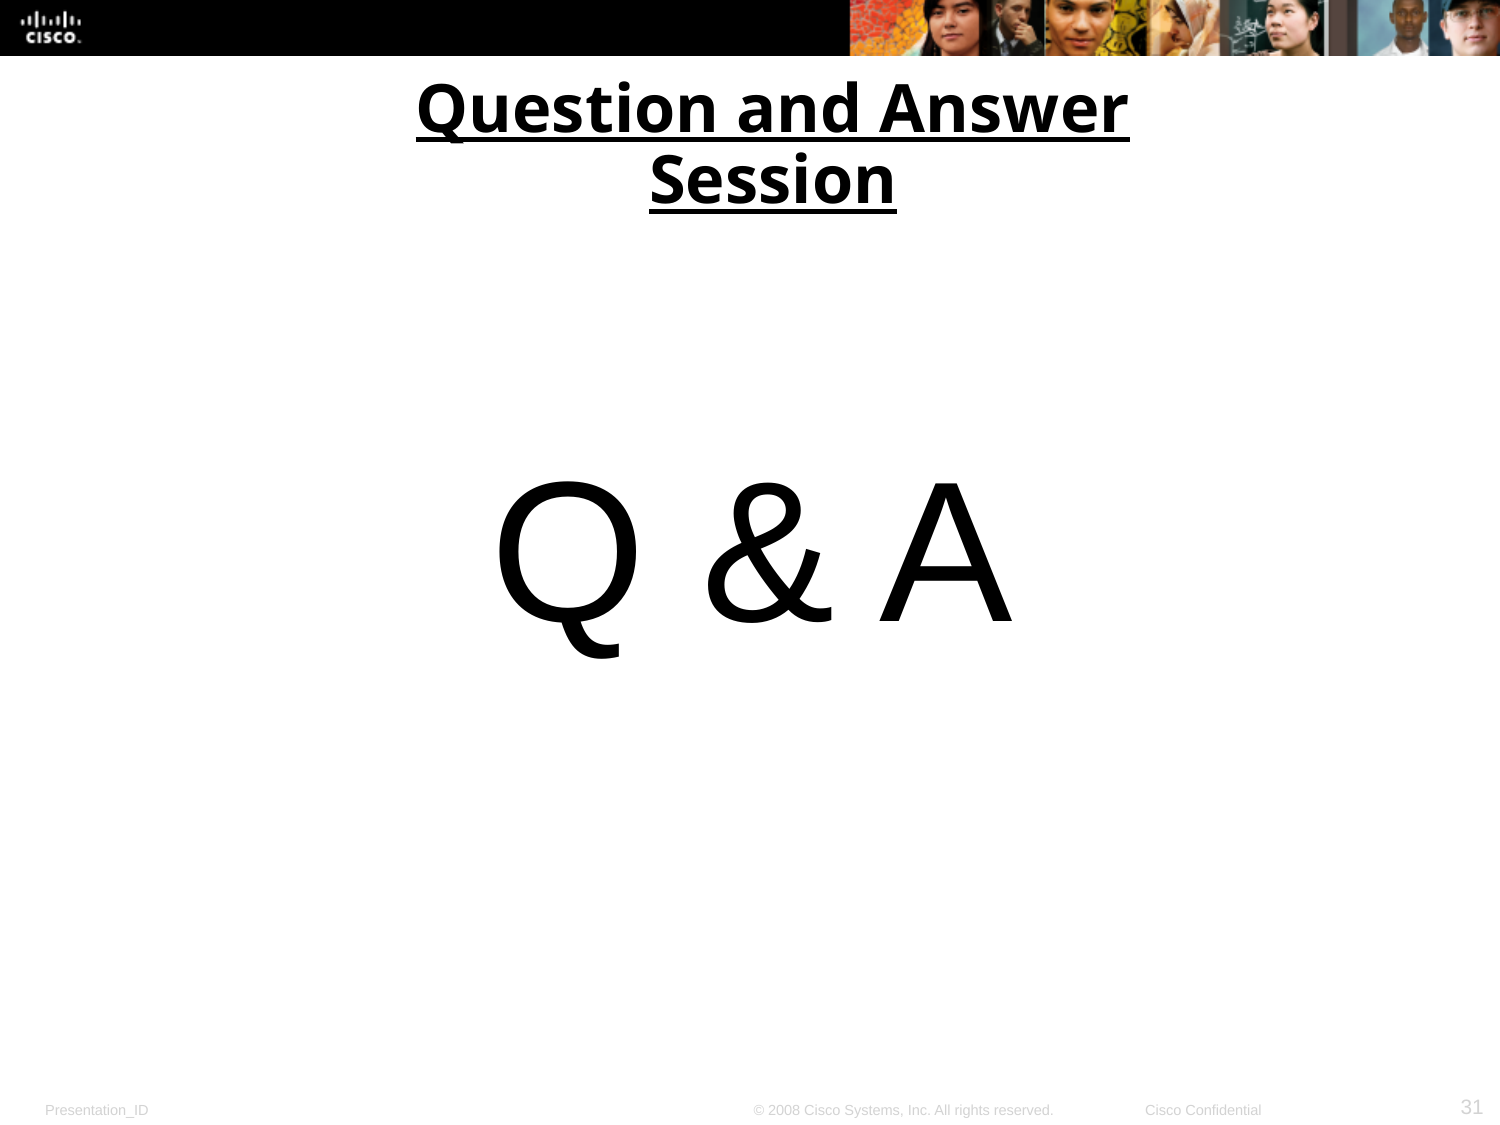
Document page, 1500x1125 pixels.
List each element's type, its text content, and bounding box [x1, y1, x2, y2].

picture [0, 0, 1500, 56]
text_box Q & A [343, 441, 1160, 673]
title Question and Answer Session [283, 23, 1263, 226]
